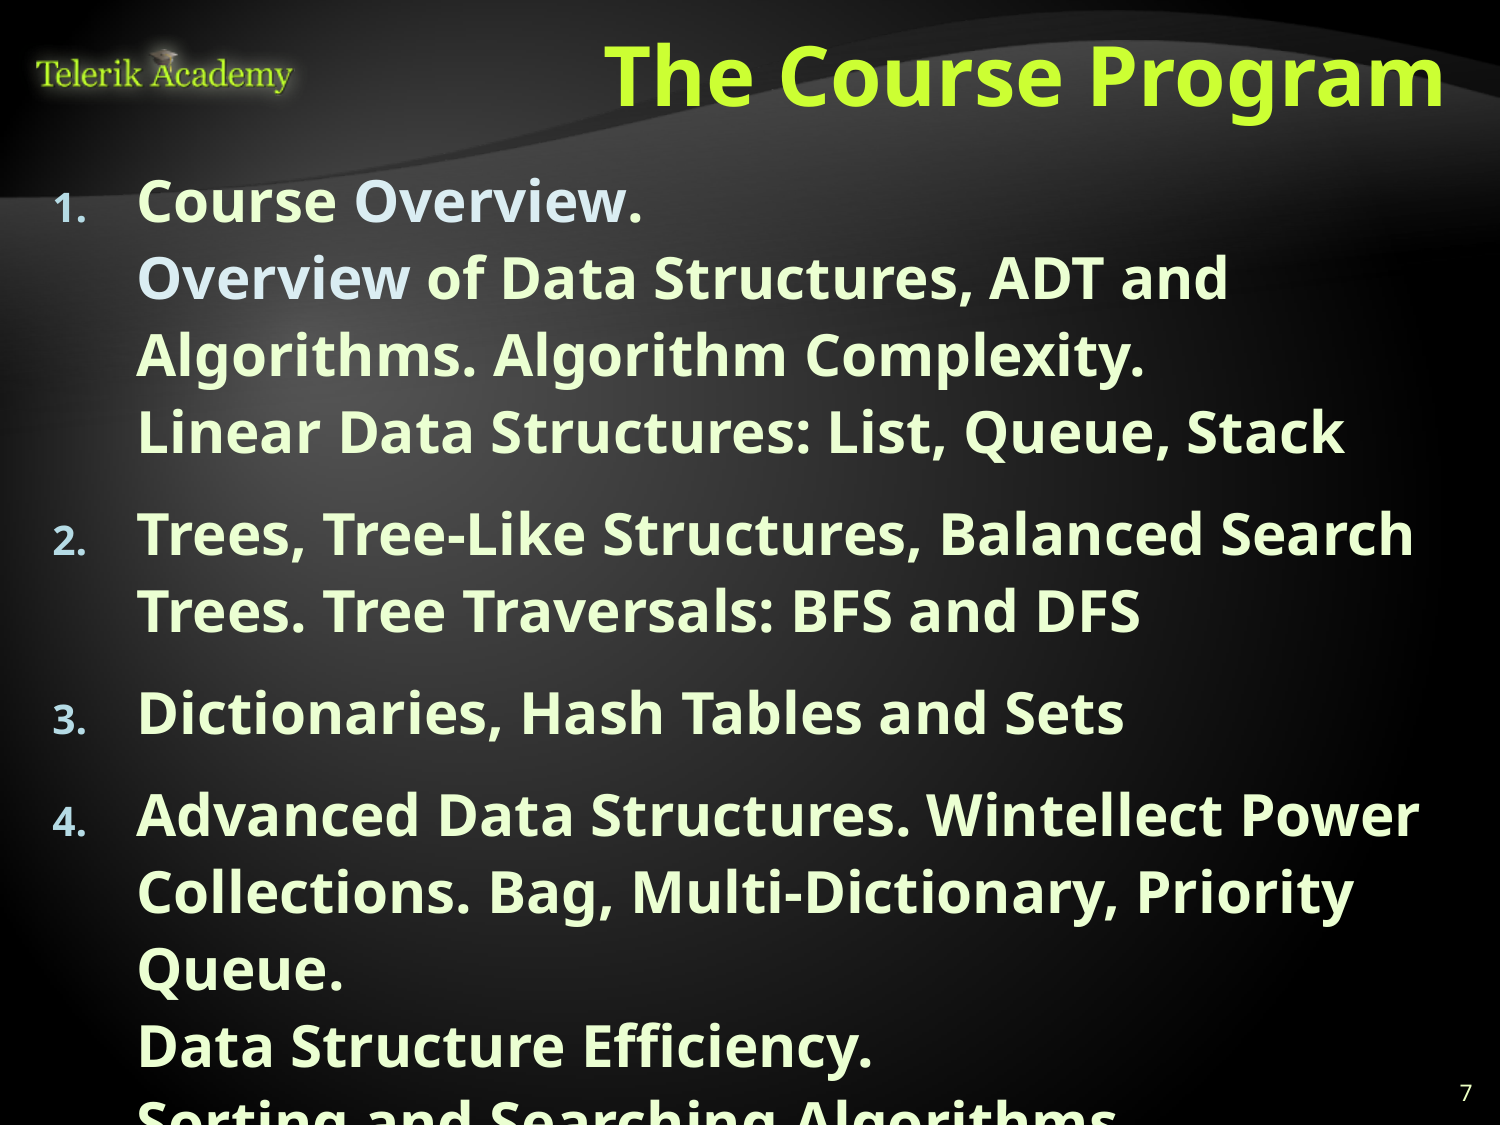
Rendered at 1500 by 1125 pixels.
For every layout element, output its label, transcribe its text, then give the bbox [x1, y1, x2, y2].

picture [0, 0, 1500, 1125]
list Course Overview. Overview of Data Structures, ADT and Algorithms. Algorithm Complexity. Linear Data Structures: List, Queue, Stack Trees, Tree-Like Structures, Balanced Search Trees. Tree Traversals: BFS and DFS Dictionaries, Hash Tables and Sets Advanced Data Structures. Wintellect Power Collections. Bag, Multi-Dictionary, Priority Queue. Data Structure Efficiency. Sorting and Searching Algorithms [37, 149, 1463, 1088]
title The Course Program [300, 12, 1463, 149]
slide_number 7 [1412, 1074, 1488, 1113]
